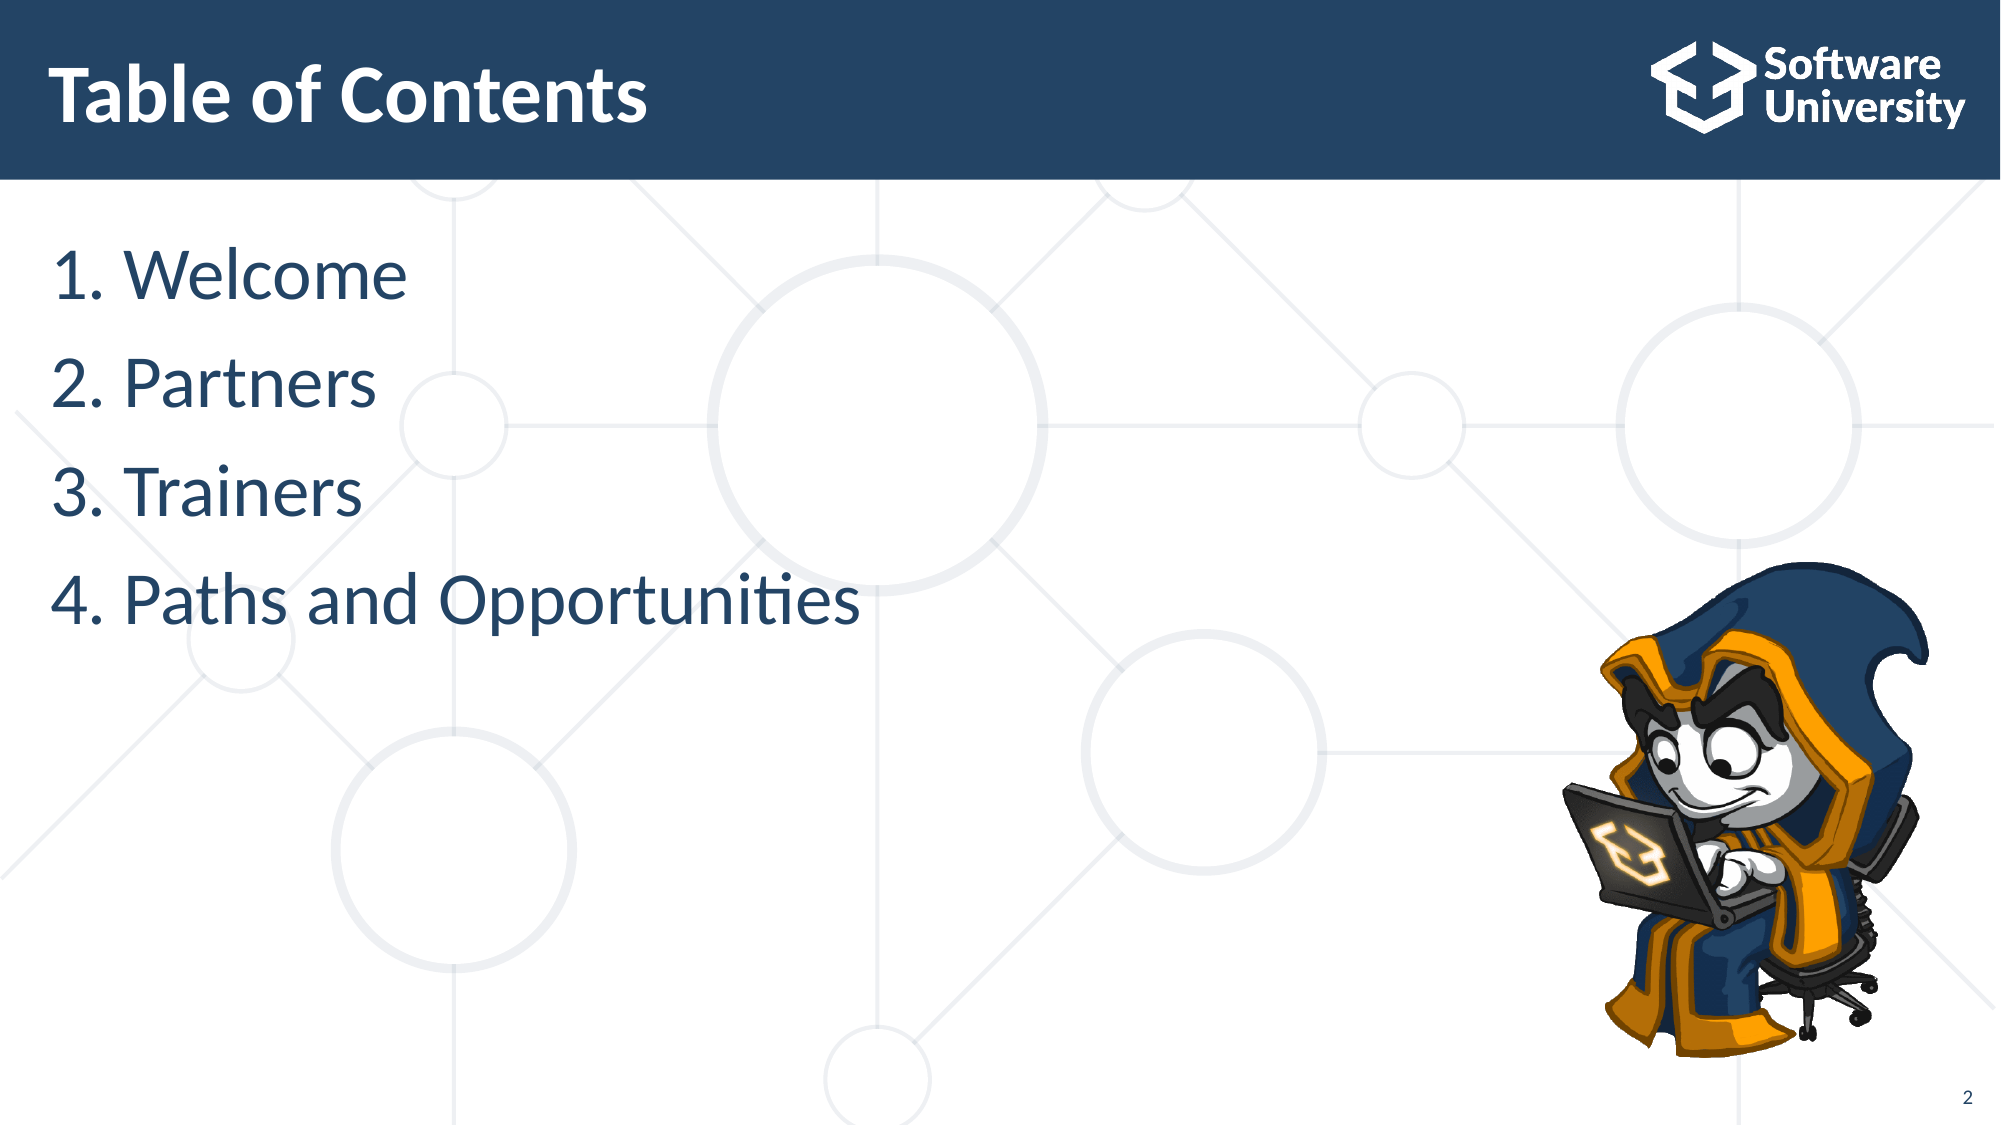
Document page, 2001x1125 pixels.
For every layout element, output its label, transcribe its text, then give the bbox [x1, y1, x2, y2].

slide_number 2 [1927, 1067, 1989, 1117]
picture [1561, 559, 1931, 1059]
title Table of Contents [31, 16, 1625, 162]
list Welcome Partners Trainers Paths and Opportunities [32, 224, 1517, 1080]
picture [1651, 41, 1966, 134]
